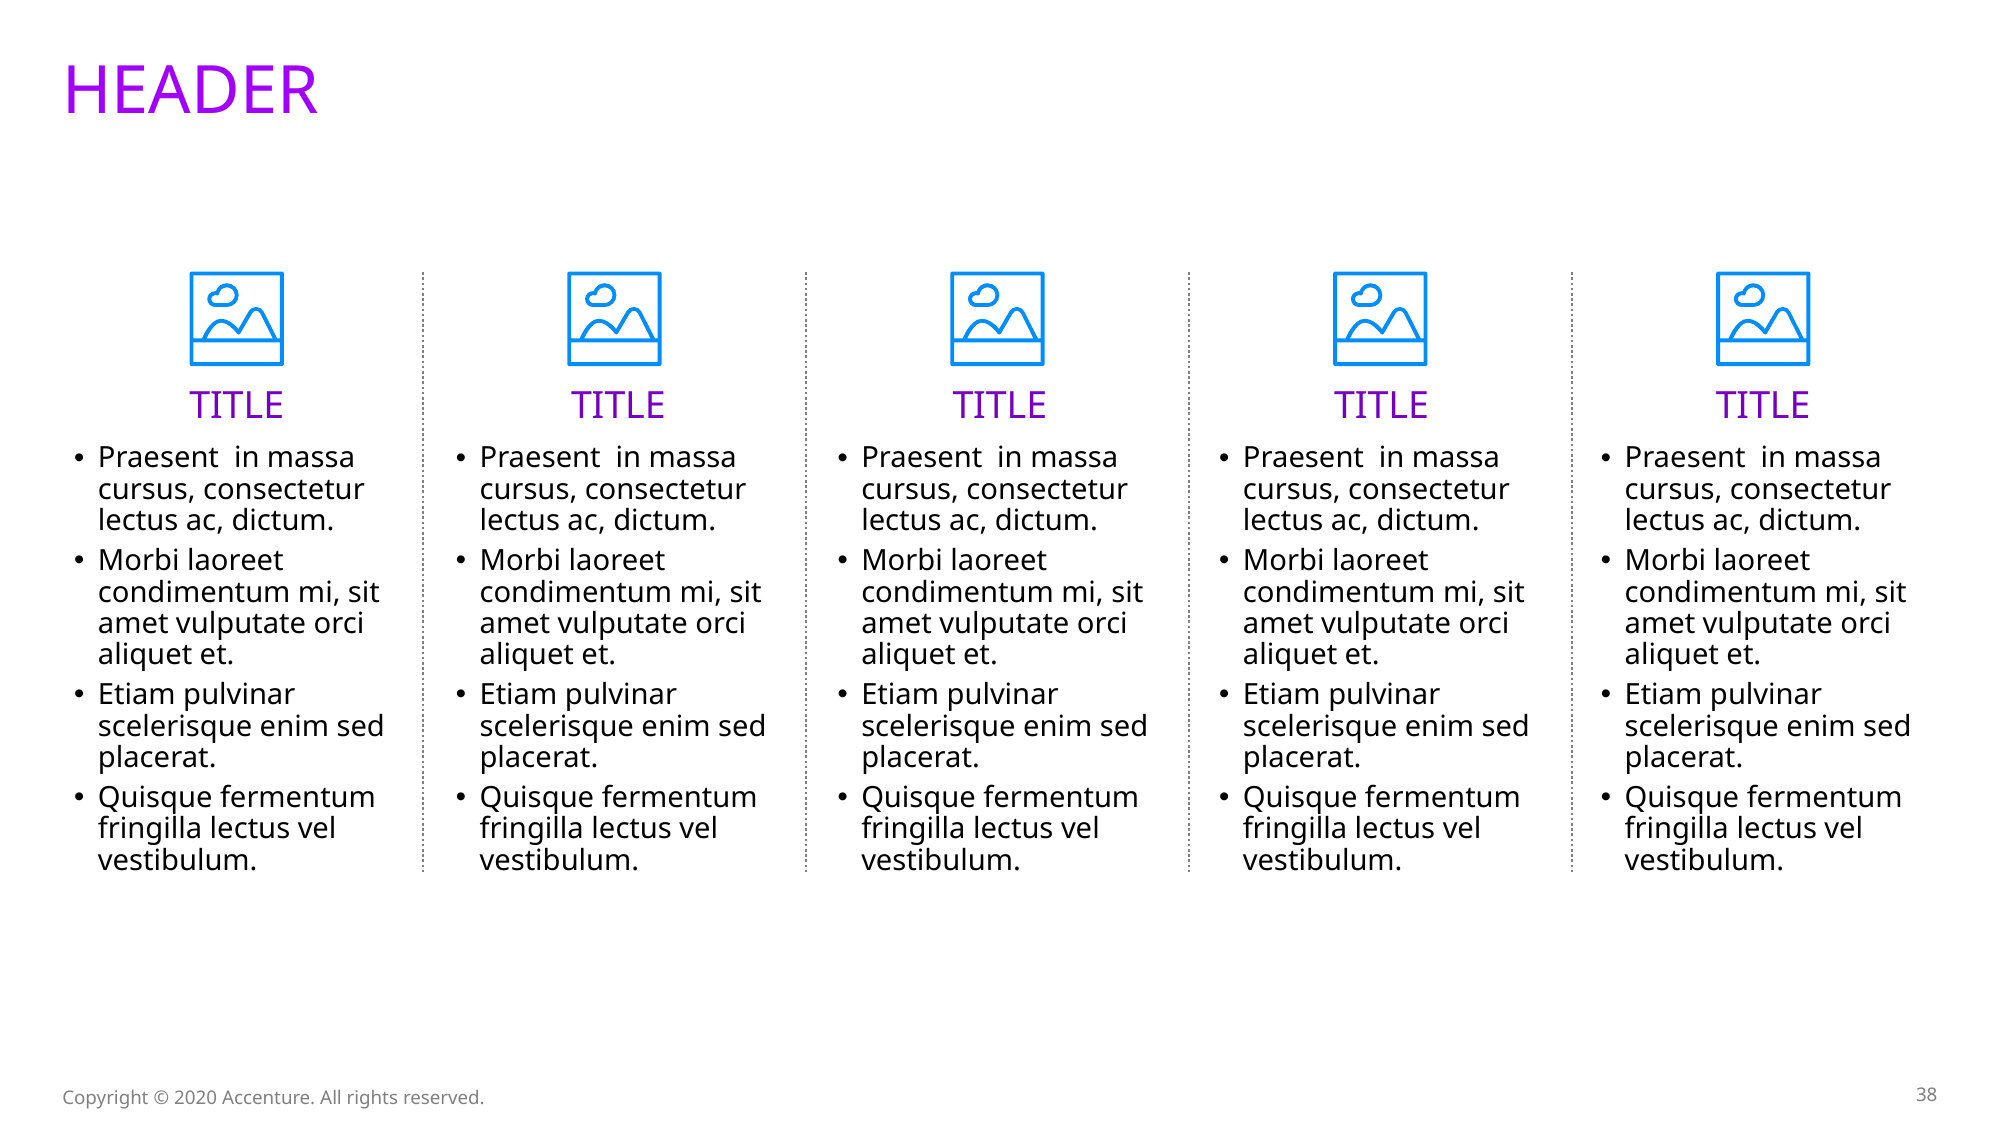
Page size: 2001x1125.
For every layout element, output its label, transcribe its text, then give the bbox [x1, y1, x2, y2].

title header [62, 62, 1938, 211]
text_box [1716, 271, 1811, 367]
text_box Praesent in massa cursus, consectetur lectus ac, dictum. Morbi laoreet condimentum mi, sit amet vulputate orci aliquet et. Etiam pulvinar scelerisque enim sed placerat. Quisque fermentum fringilla lectus vel vestibulum. [62, 442, 411, 877]
text_box title [62, 389, 411, 426]
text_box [422, 272, 1572, 875]
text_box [189, 271, 284, 367]
text_box Praesent in massa cursus, consectetur lectus ac, dictum. Morbi laoreet condimentum mi, sit amet vulputate orci aliquet et. Etiam pulvinar scelerisque enim sed placerat. Quisque fermentum fringilla lectus vel vestibulum. [1588, 442, 1938, 877]
text_box title [1588, 389, 1938, 426]
